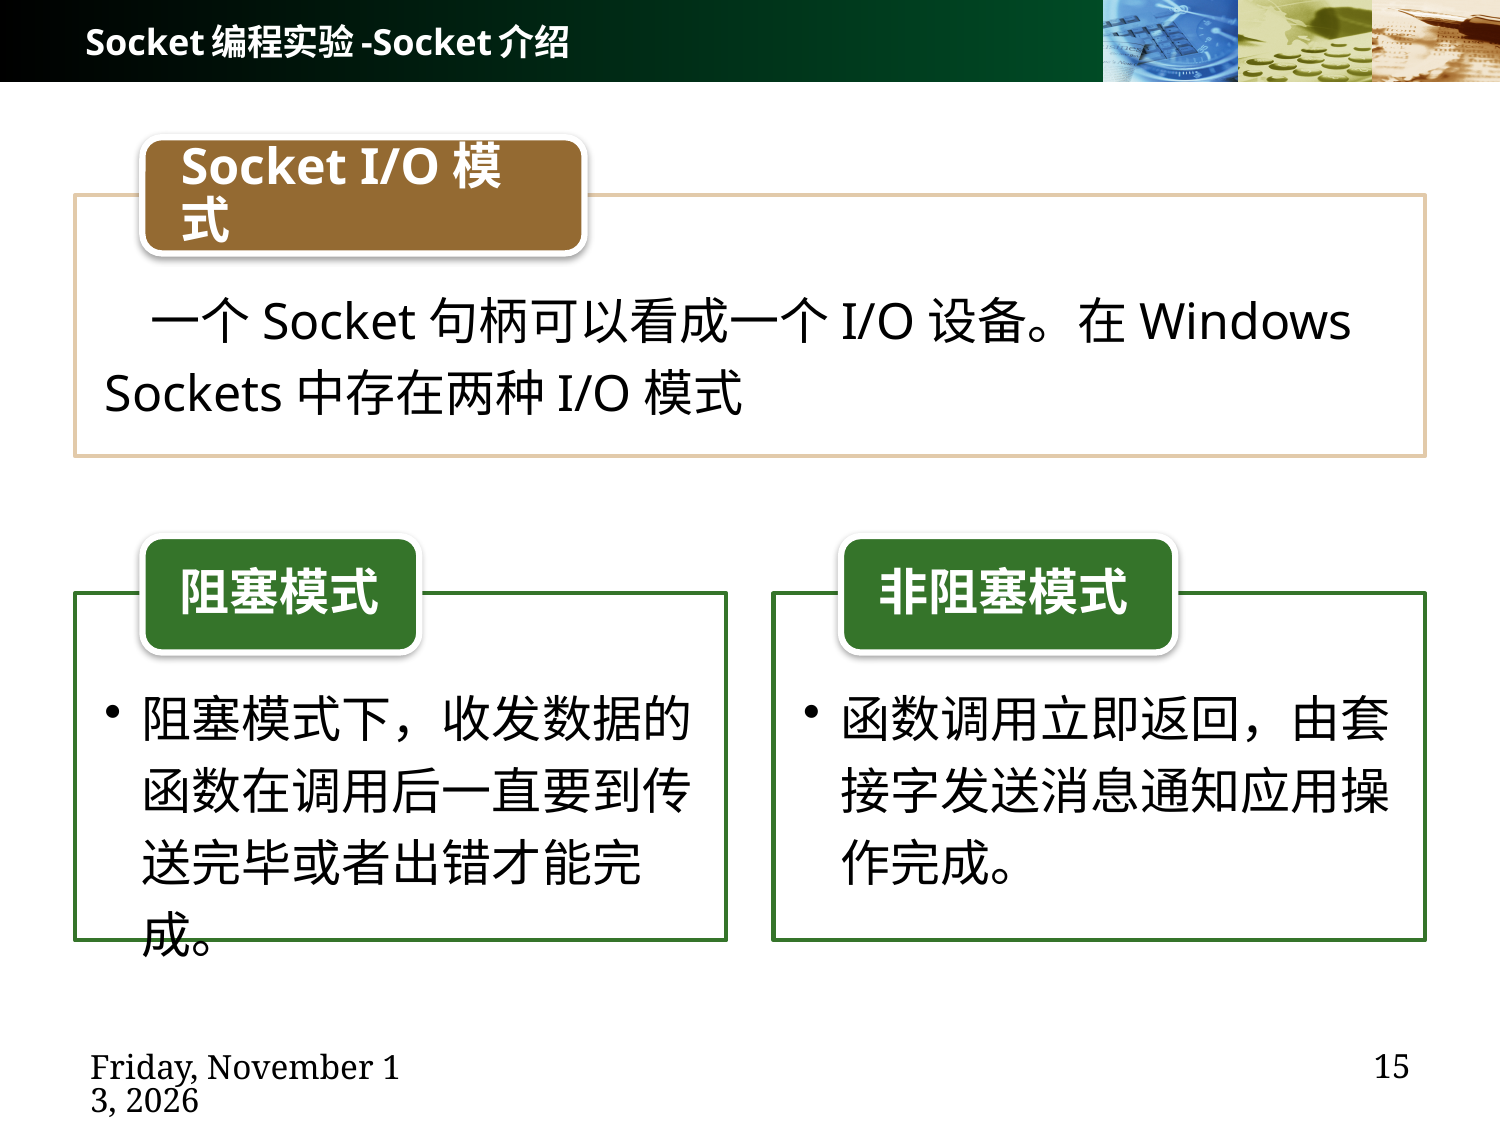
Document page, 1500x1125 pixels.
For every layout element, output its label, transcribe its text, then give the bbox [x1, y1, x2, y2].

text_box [74, 593, 727, 941]
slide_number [74, 1023, 426, 1100]
picture [1103, 0, 1500, 82]
footer 15 [950, 1022, 1426, 1099]
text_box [74, 195, 1436, 470]
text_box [773, 593, 1426, 941]
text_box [142, 535, 420, 653]
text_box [840, 535, 1176, 653]
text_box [142, 136, 585, 254]
title Socket编程实验-Socket介绍 [70, 11, 1090, 71]
